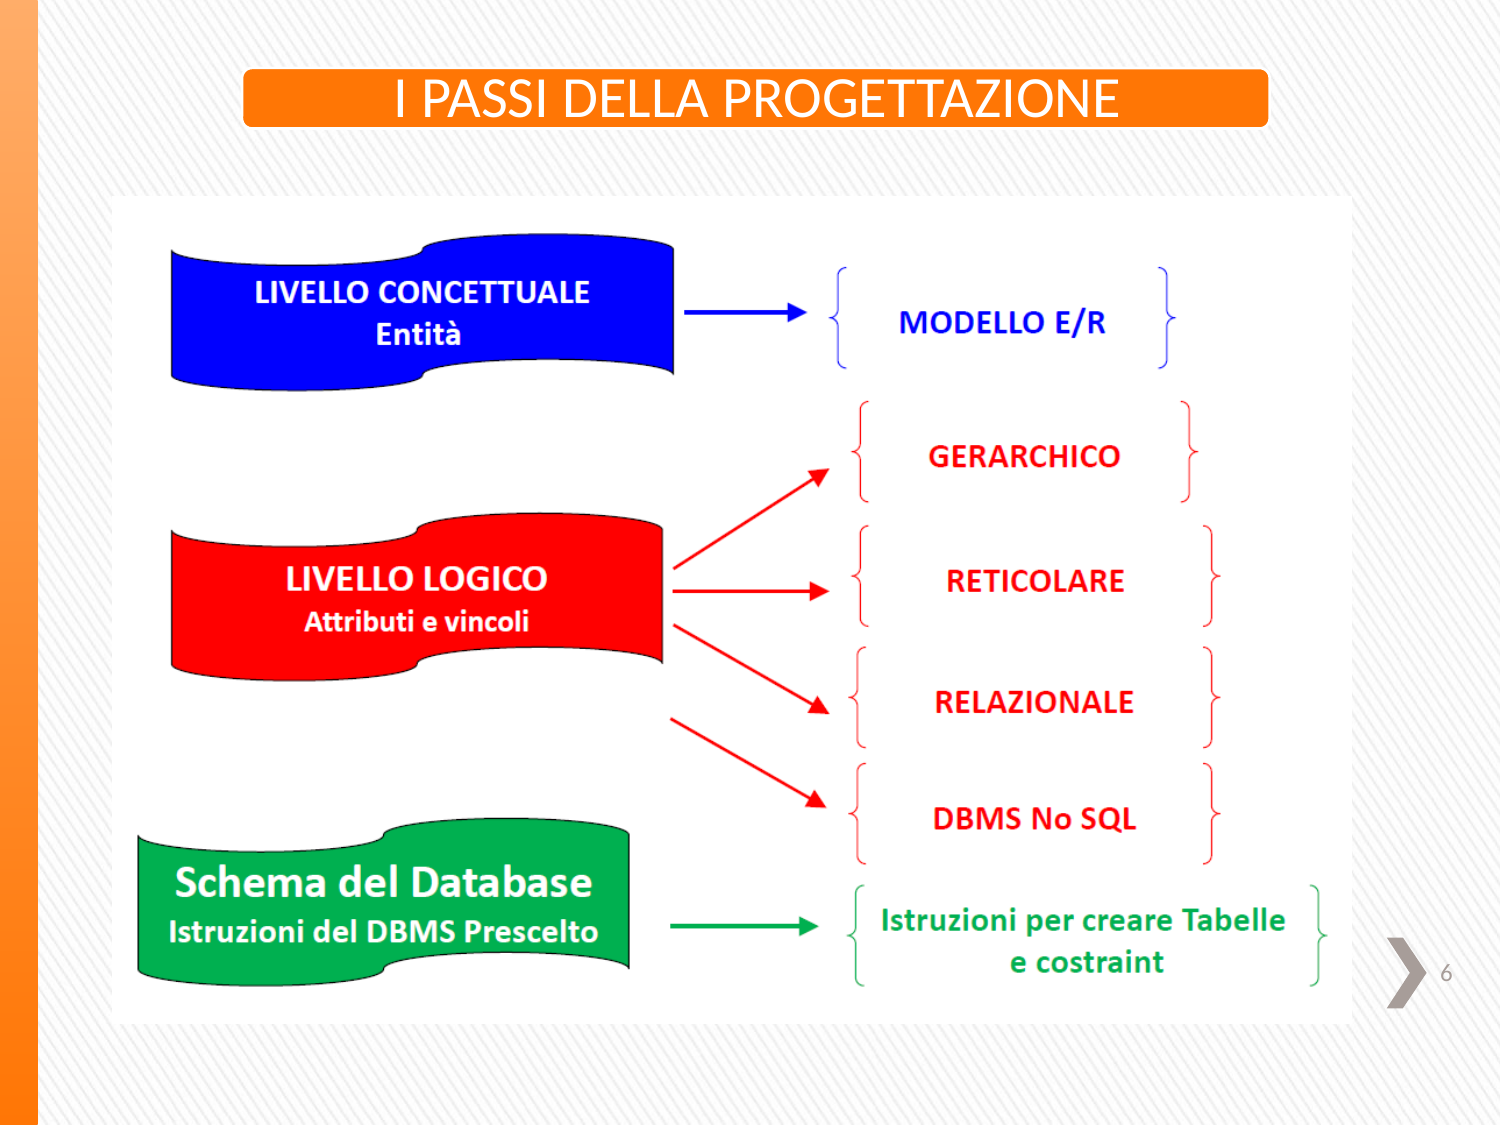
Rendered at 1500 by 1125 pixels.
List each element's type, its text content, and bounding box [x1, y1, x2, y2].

picture [37, 0, 1500, 1125]
slide_number 6 [1425, 941, 1488, 1002]
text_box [241, 67, 1270, 129]
